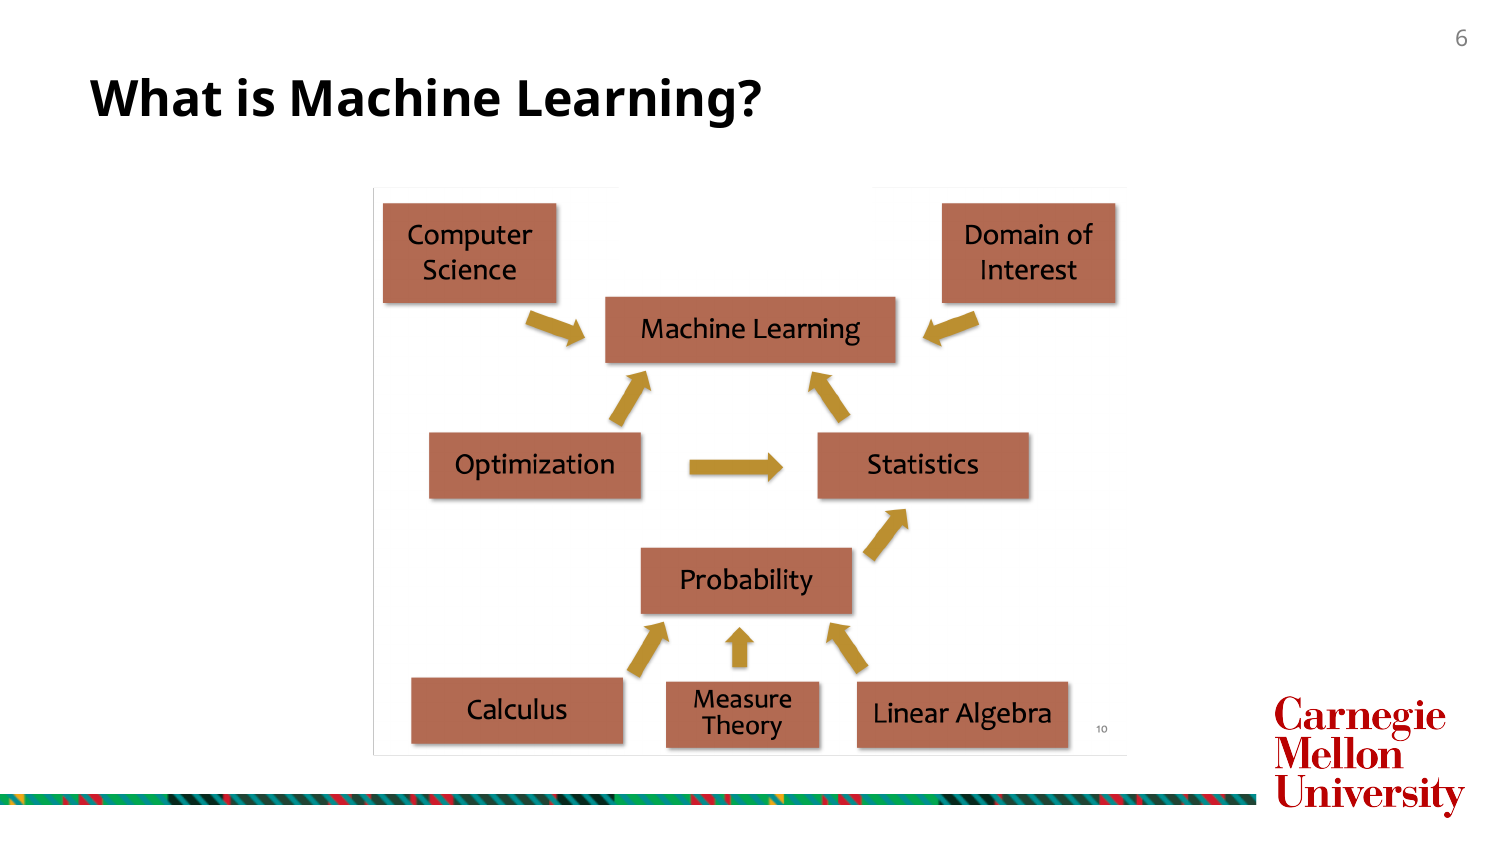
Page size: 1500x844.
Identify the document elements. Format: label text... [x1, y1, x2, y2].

picture [0, 794, 1257, 805]
title What is Machine Learning? [75, 59, 1425, 160]
picture [372, 183, 1128, 760]
picture [1275, 696, 1465, 818]
